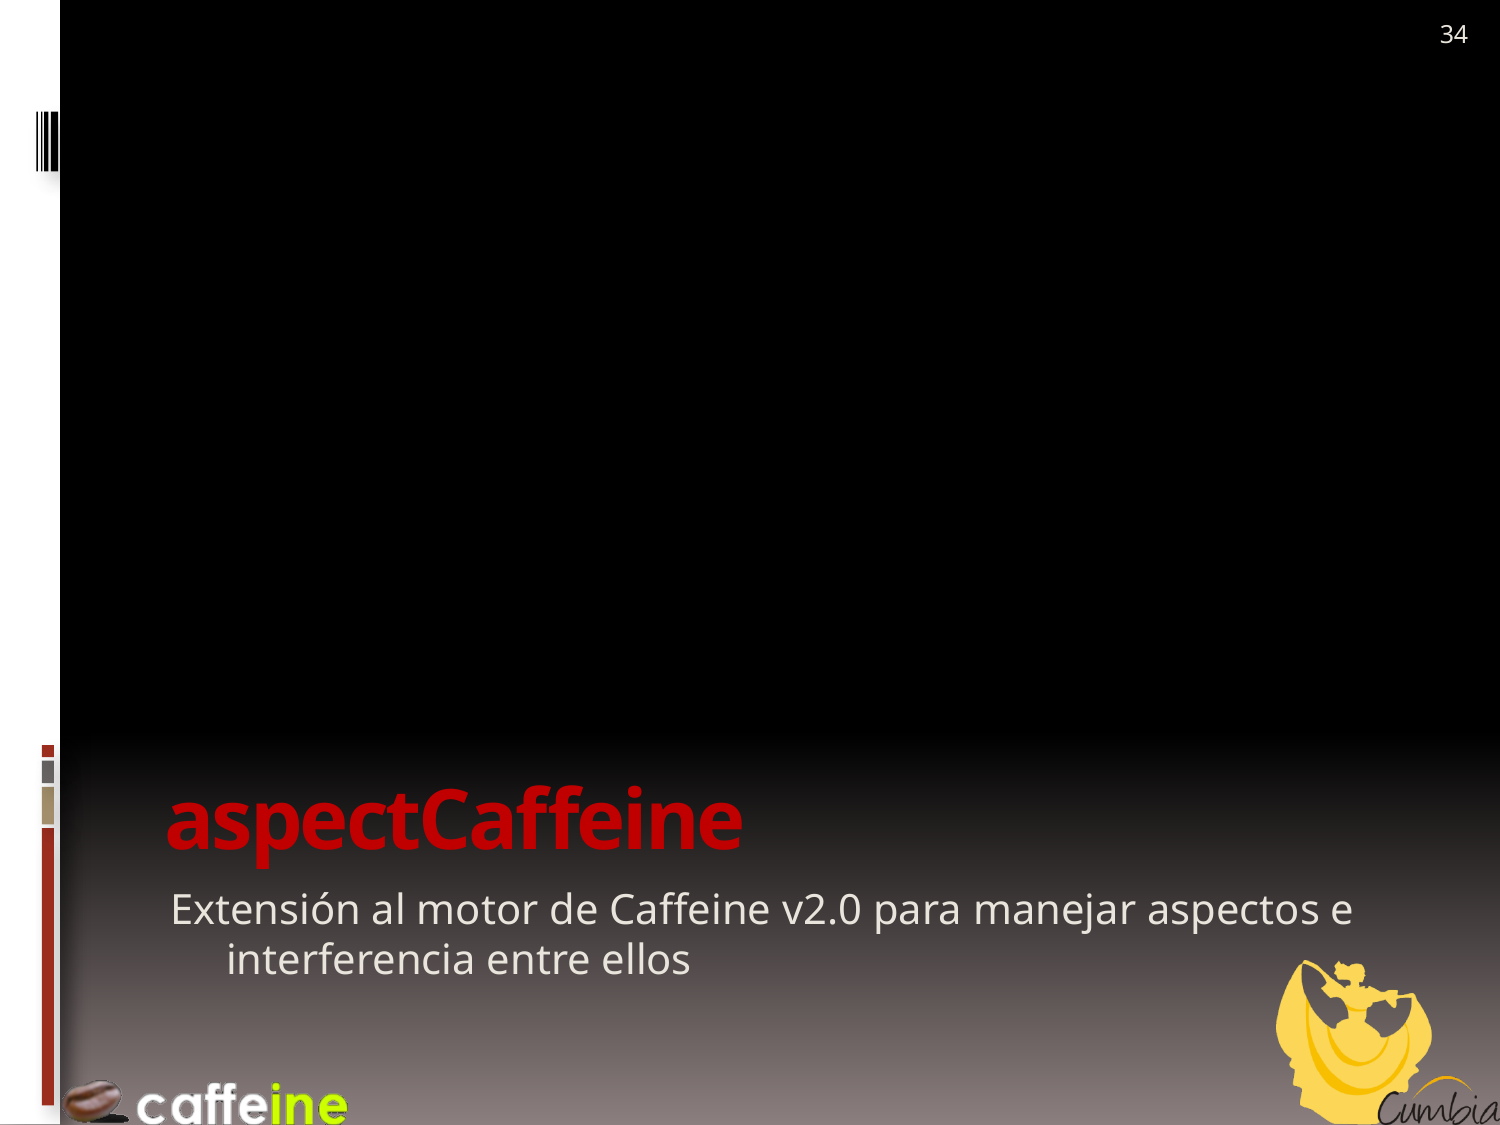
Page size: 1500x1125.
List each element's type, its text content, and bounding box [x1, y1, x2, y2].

picture [1276, 960, 1500, 1125]
picture [62, 1080, 348, 1125]
slide_number 34 [1425, 0, 1500, 60]
list Extensión al motor de Caffeine v2.0 para manejar aspectos e interferencia entre ellos [150, 875, 1425, 1048]
title aspectCaffeine [150, 549, 1425, 874]
